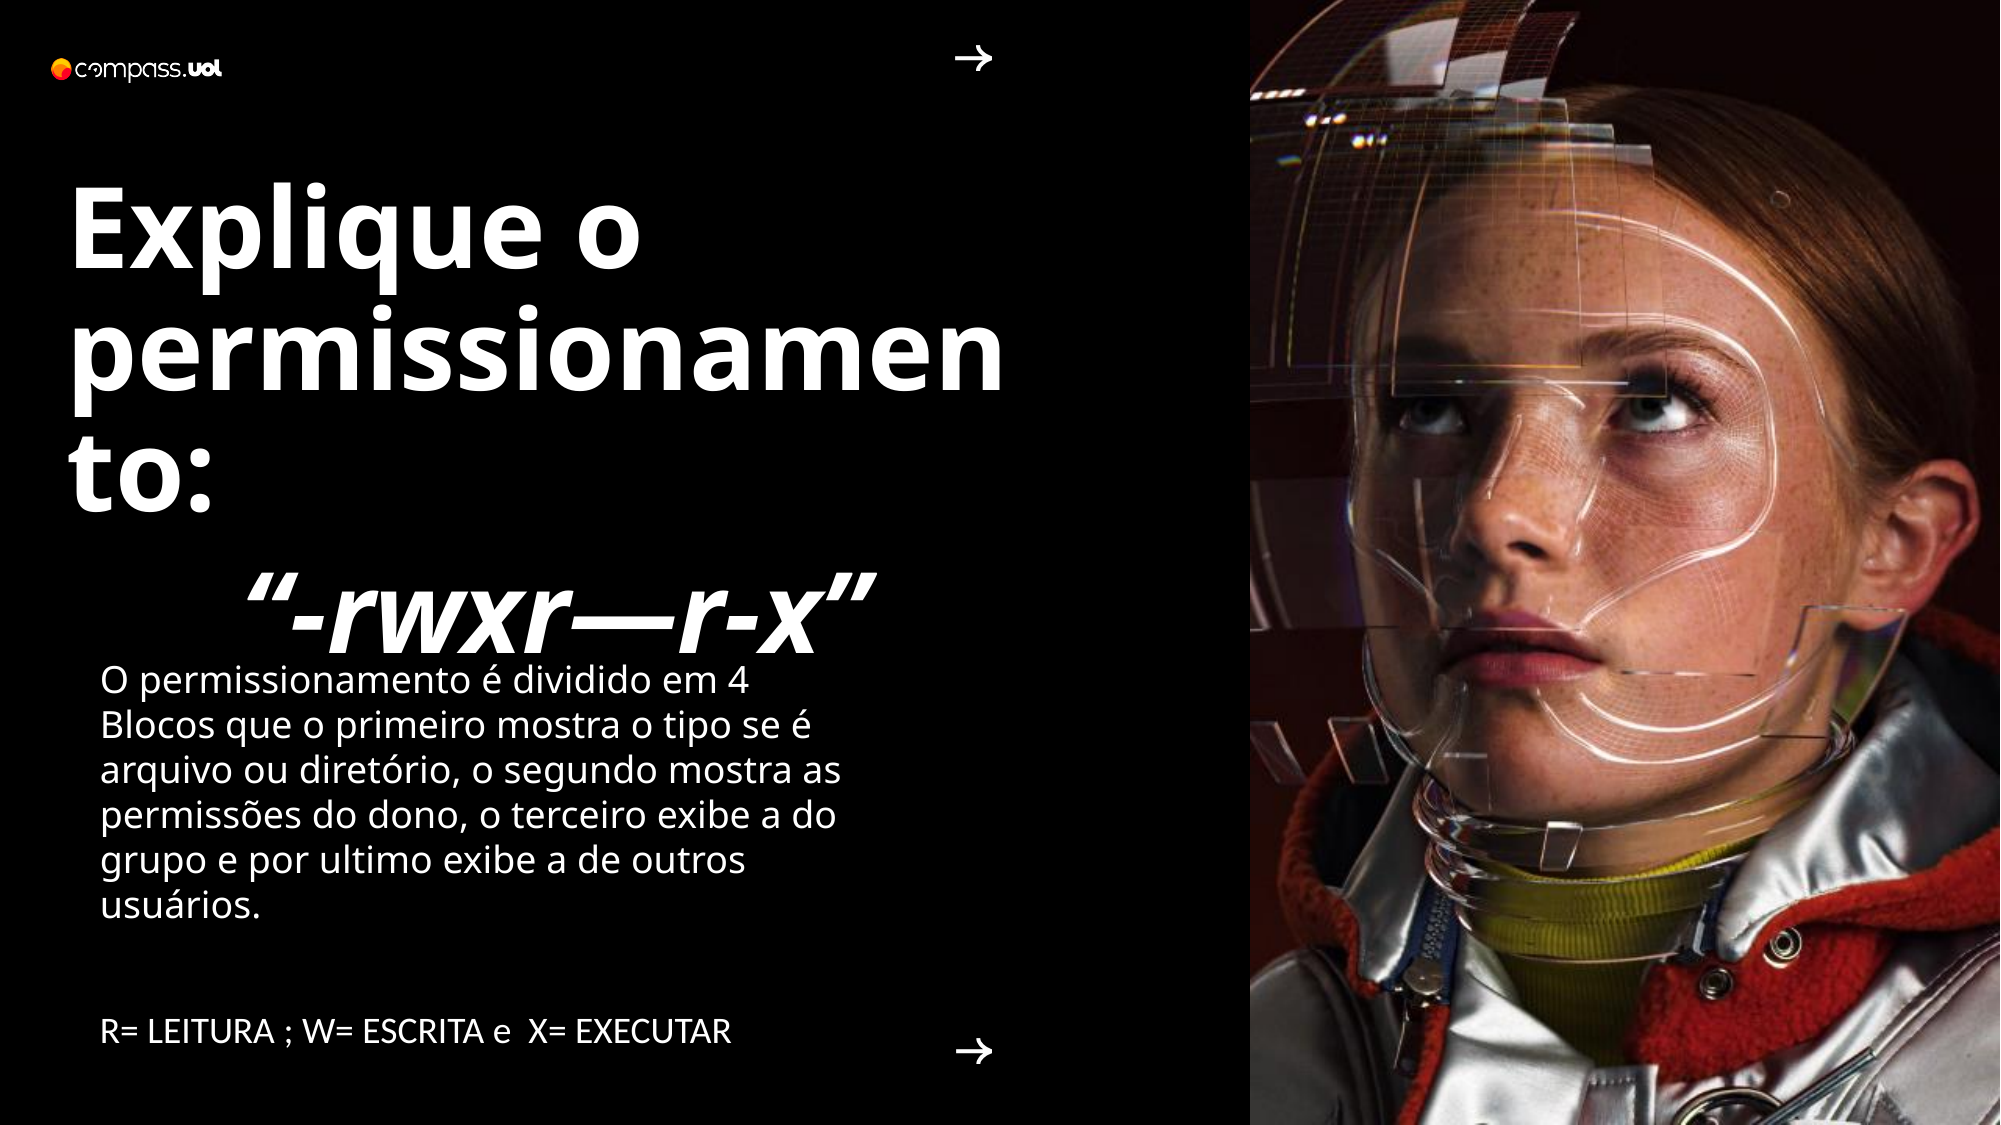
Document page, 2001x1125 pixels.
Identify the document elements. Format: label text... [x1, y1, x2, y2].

text_box O permissionamento é dividido em 4 Blocos que o primeiro mostra o tipo se é arquivo ou diretório, o segundo mostra as permissões do dono, o terceiro exibe a do grupo e por ultimo exibe a de outros usuários. [85, 648, 861, 934]
text_box R= LEITURA ; W= ESCRITA e X= EXECUTAR [85, 999, 861, 1059]
picture [1250, 0, 2000, 1125]
picture [956, 46, 992, 71]
picture [51, 58, 222, 83]
picture [957, 1039, 992, 1064]
list Explique o permissionamento: “-rwxr—r-x” [51, 164, 1073, 580]
